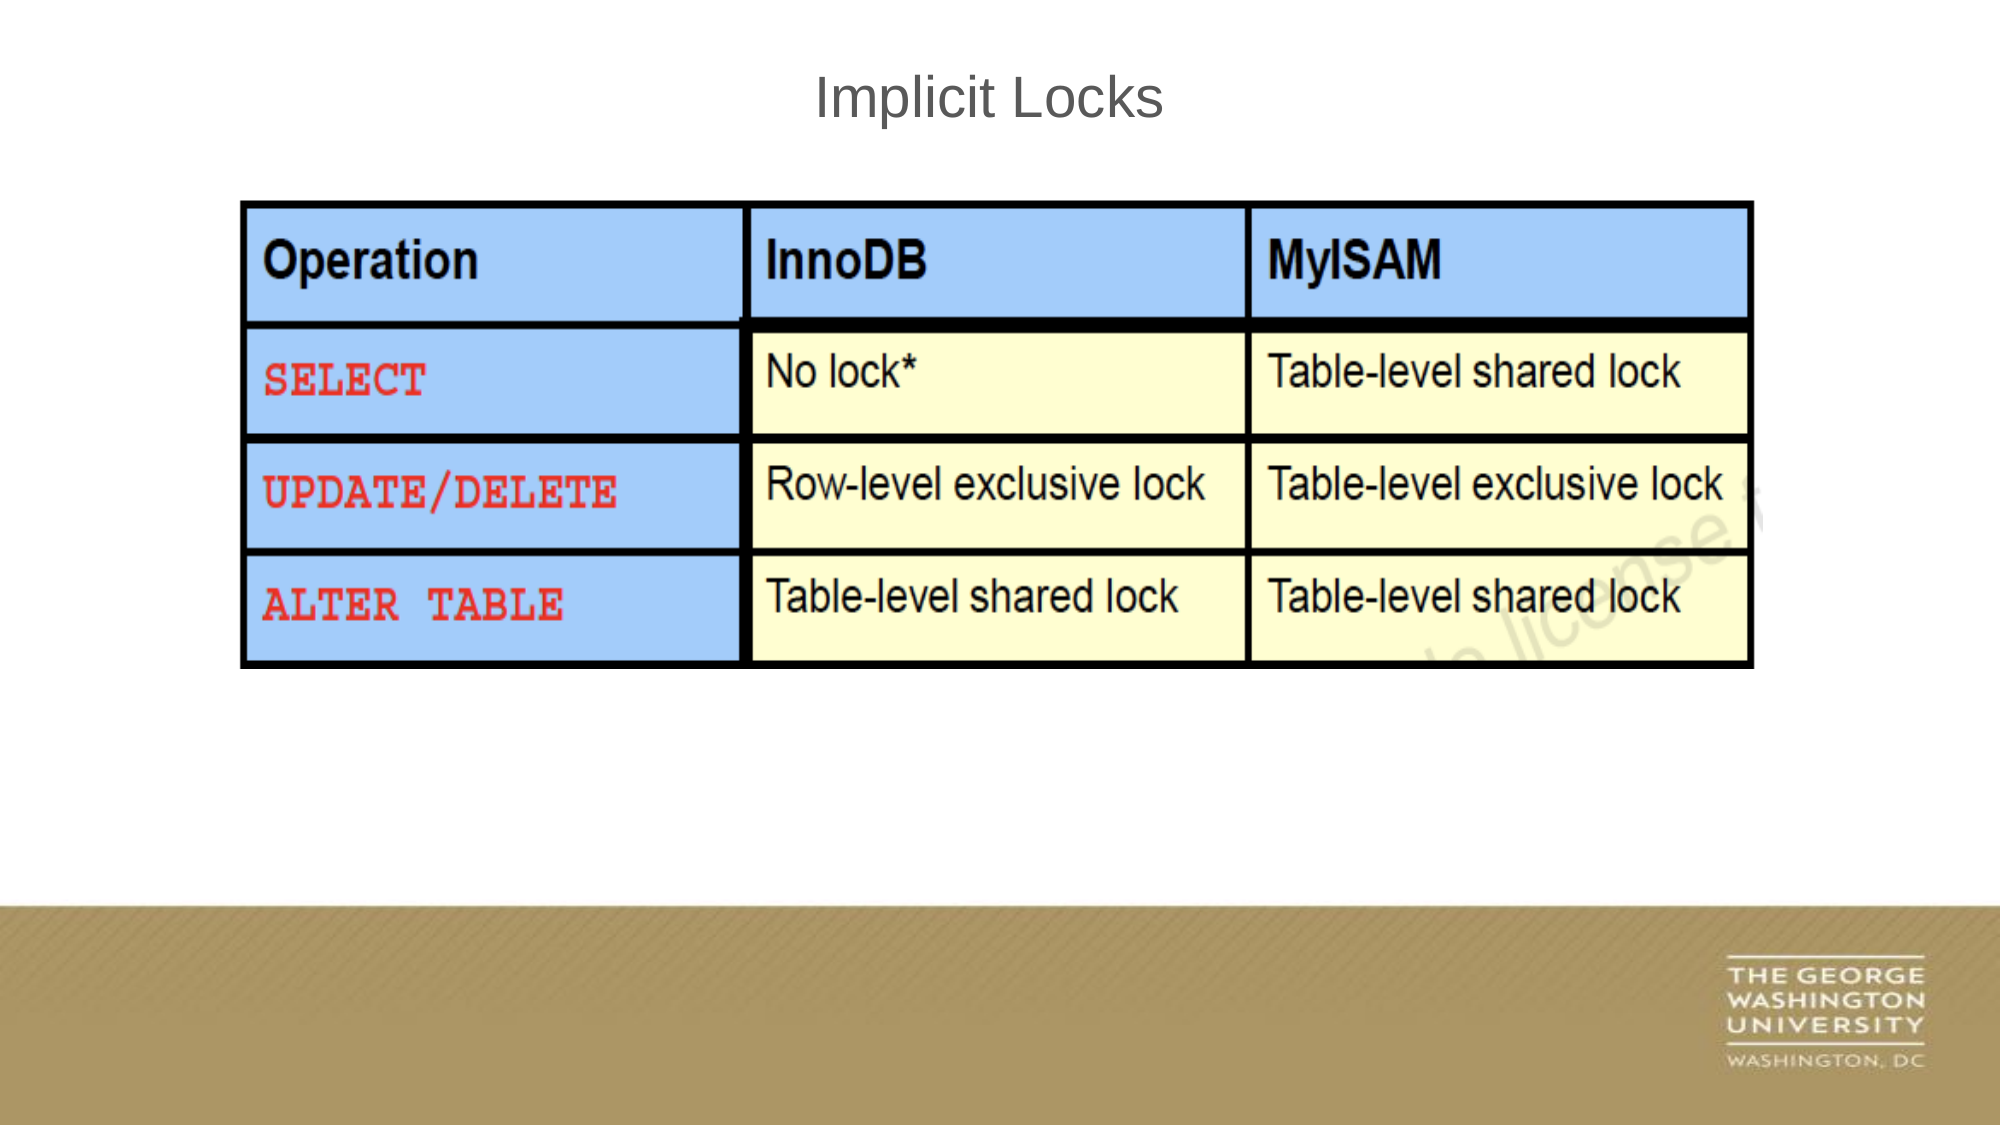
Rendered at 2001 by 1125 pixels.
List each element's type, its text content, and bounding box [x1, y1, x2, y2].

picture [0, 0, 2000, 1125]
title Implicit Locks [365, 51, 1631, 148]
